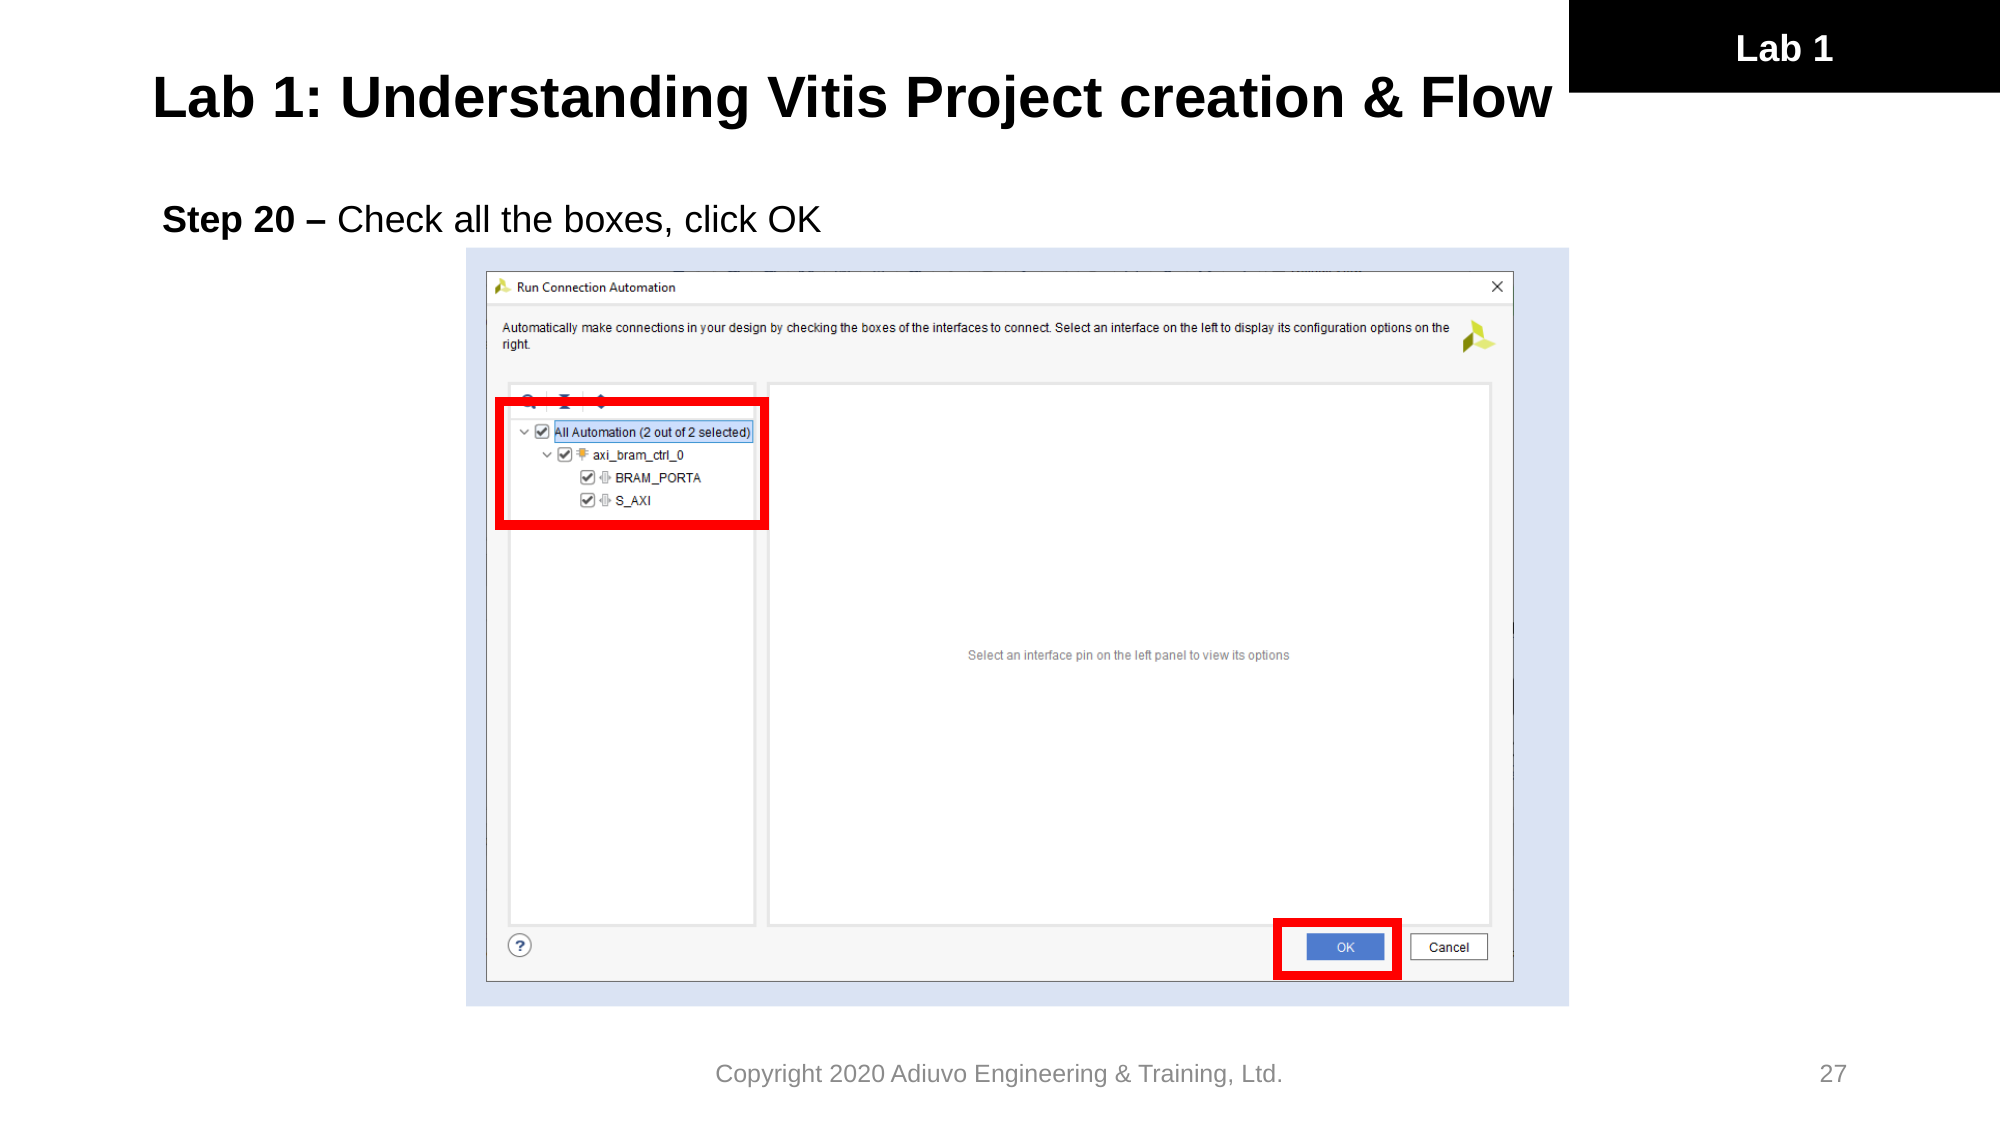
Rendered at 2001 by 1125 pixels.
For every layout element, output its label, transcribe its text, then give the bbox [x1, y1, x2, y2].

text_box Step 20 – Check all the boxes, click OK [147, 187, 1873, 293]
picture [486, 271, 1514, 983]
title Lab 1: Understanding Vitis Project creation & Flow [137, 59, 1863, 153]
text_box Lab 1 [1568, 0, 2000, 94]
slide_number 27 [1412, 1042, 1863, 1103]
footer Copyright 2020 Adiuvo Engineering & Training, Ltd. [662, 1042, 1338, 1103]
text_box [465, 293, 1570, 1007]
